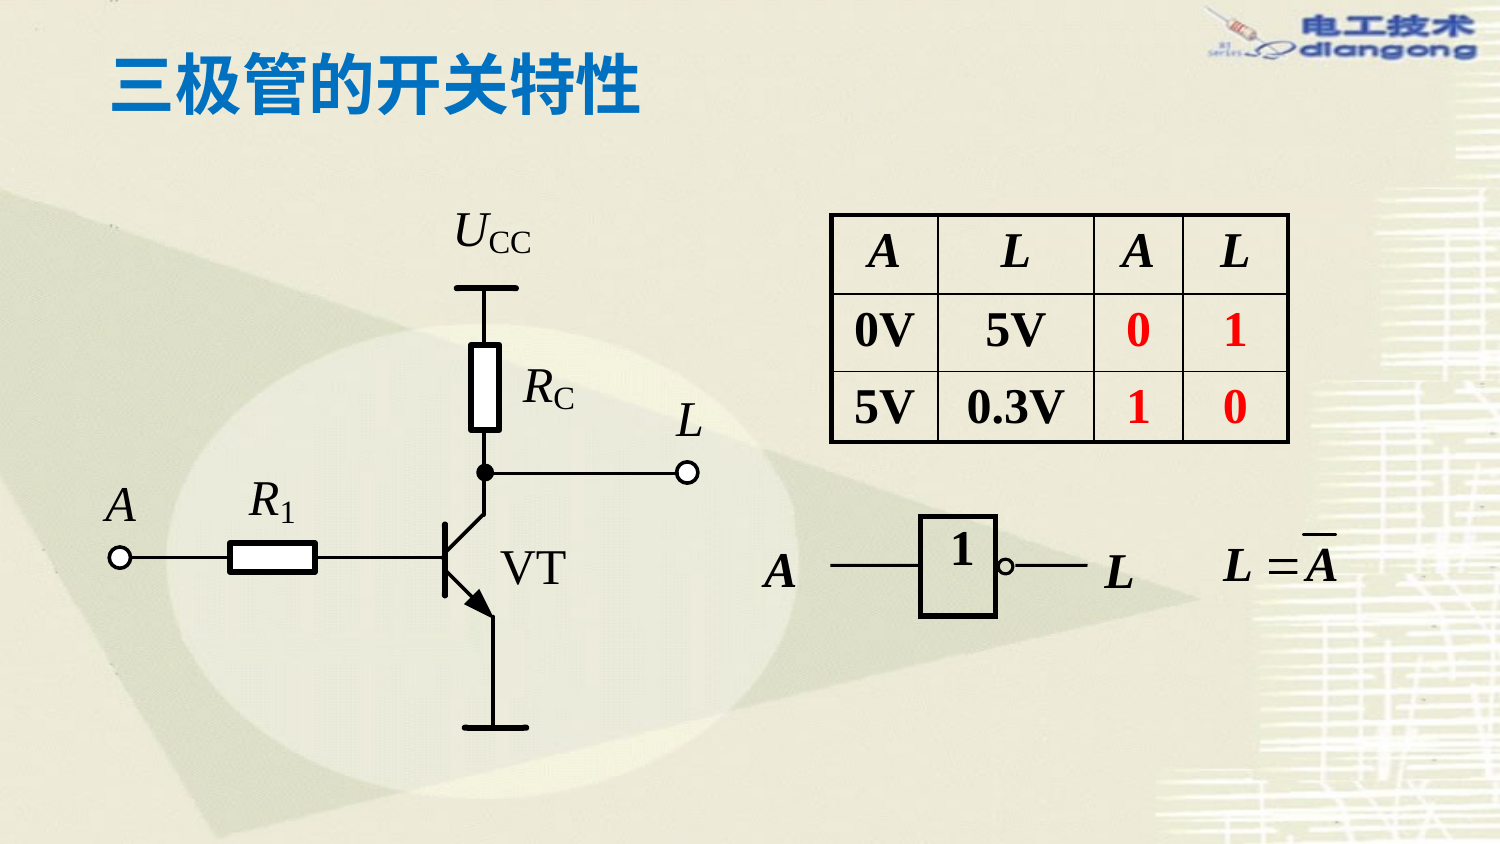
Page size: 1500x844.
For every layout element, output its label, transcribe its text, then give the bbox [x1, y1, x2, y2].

table_cell 1 [1184, 295, 1286, 371]
picture [0, 0, 1500, 844]
table_cell 1 [1095, 372, 1182, 440]
title 三极管的开关特性 [93, 17, 731, 159]
table_cell 5V [834, 372, 937, 440]
table_header A [1095, 217, 1182, 293]
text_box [76, 179, 726, 740]
table_header L [1184, 217, 1286, 293]
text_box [1212, 520, 1348, 591]
table_cell 0 [1184, 372, 1286, 440]
table_cell 5V [939, 295, 1093, 371]
table_header L [939, 217, 1093, 293]
table_cell 0.3V [939, 372, 1093, 440]
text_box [749, 507, 1161, 633]
table_header A [834, 217, 937, 293]
table_cell 0 [1095, 295, 1182, 371]
table_cell 0V [834, 295, 937, 371]
